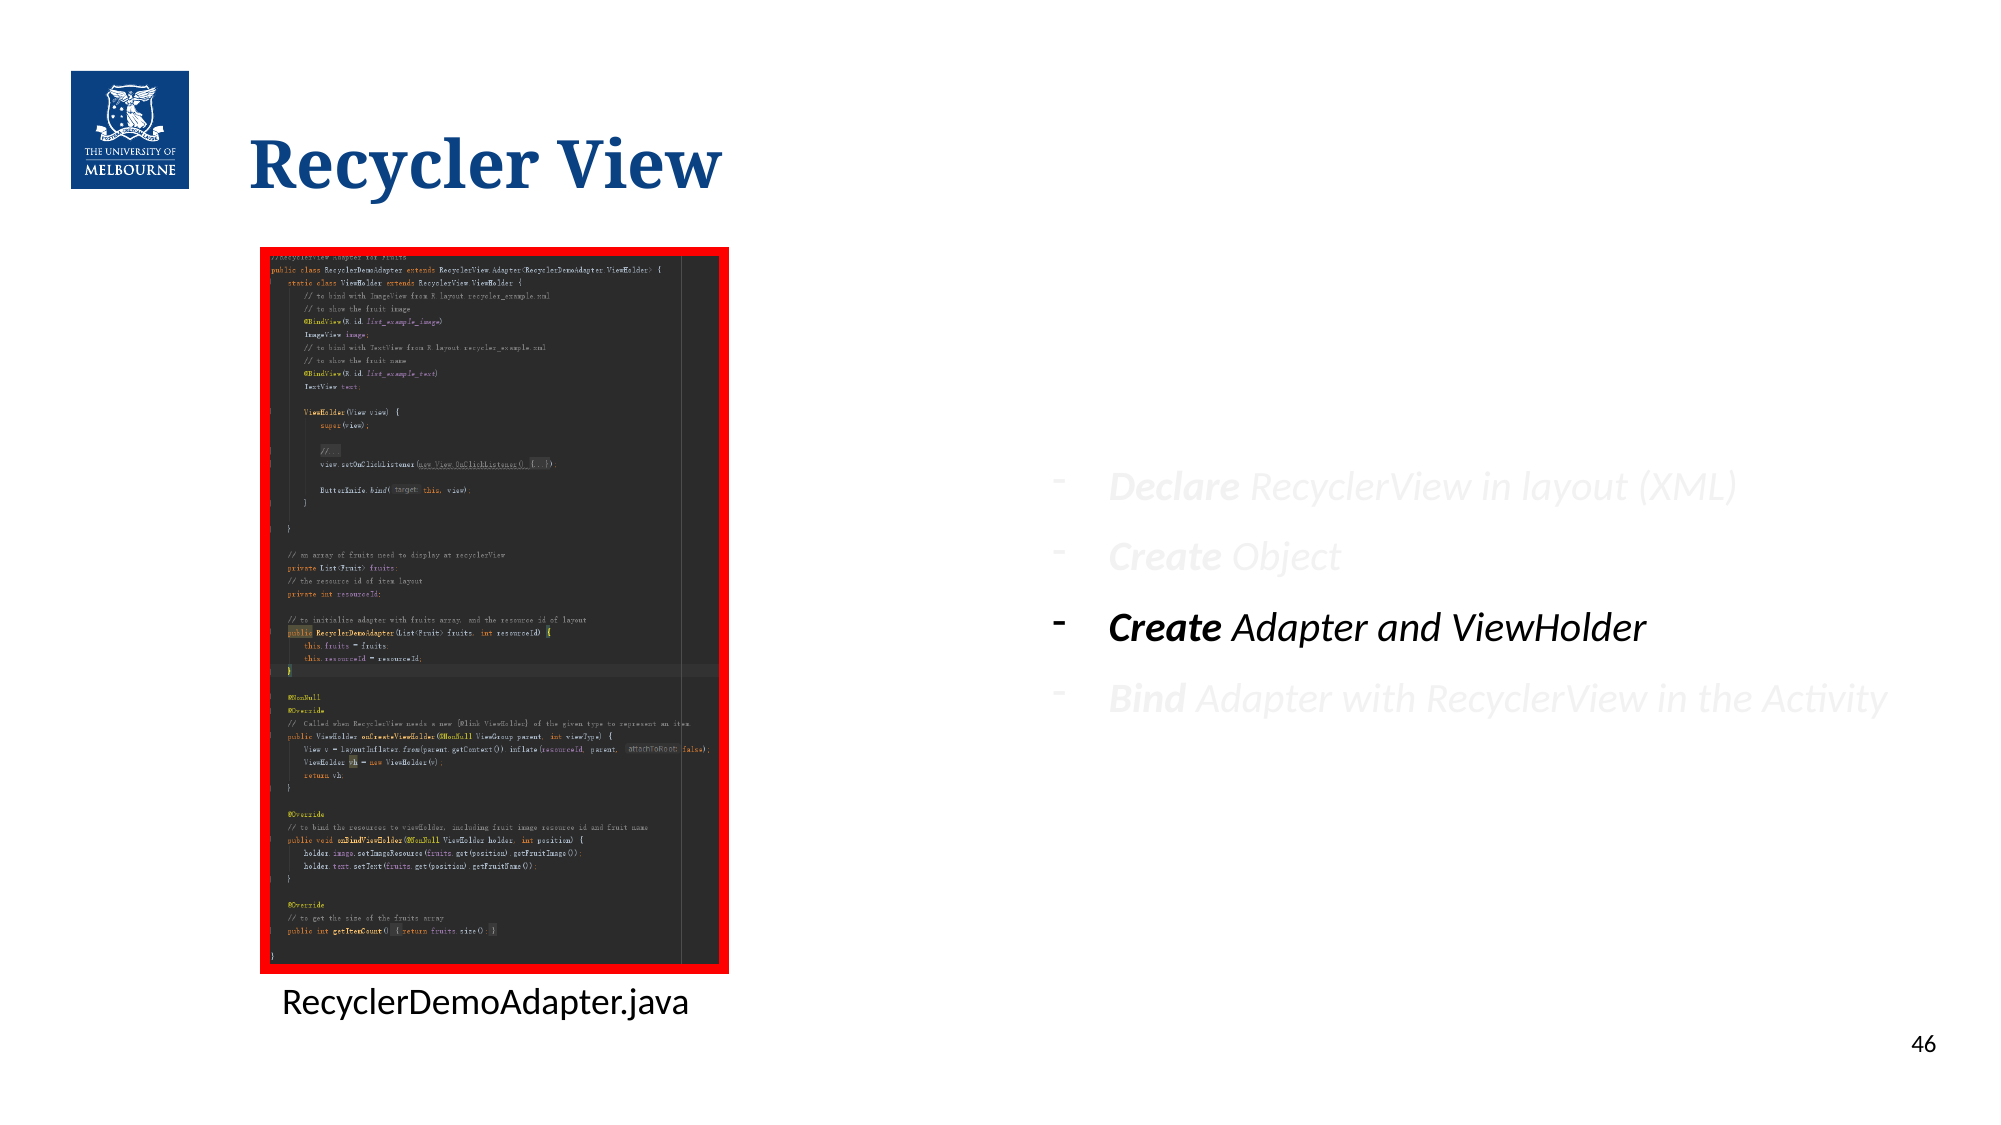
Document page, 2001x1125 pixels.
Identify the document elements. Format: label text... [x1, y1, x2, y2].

text_box RecyclerDemoAdapter.java [267, 970, 705, 1029]
title Recycler View [234, 64, 1924, 211]
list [265, 251, 725, 970]
list Declare RecyclerView in layout (XML) Create Object Create Adapter and ViewHolder Bind Adapter with RecyclerView in the Activity [1037, 450, 1924, 770]
slide_number 46 [1797, 1012, 1937, 1073]
